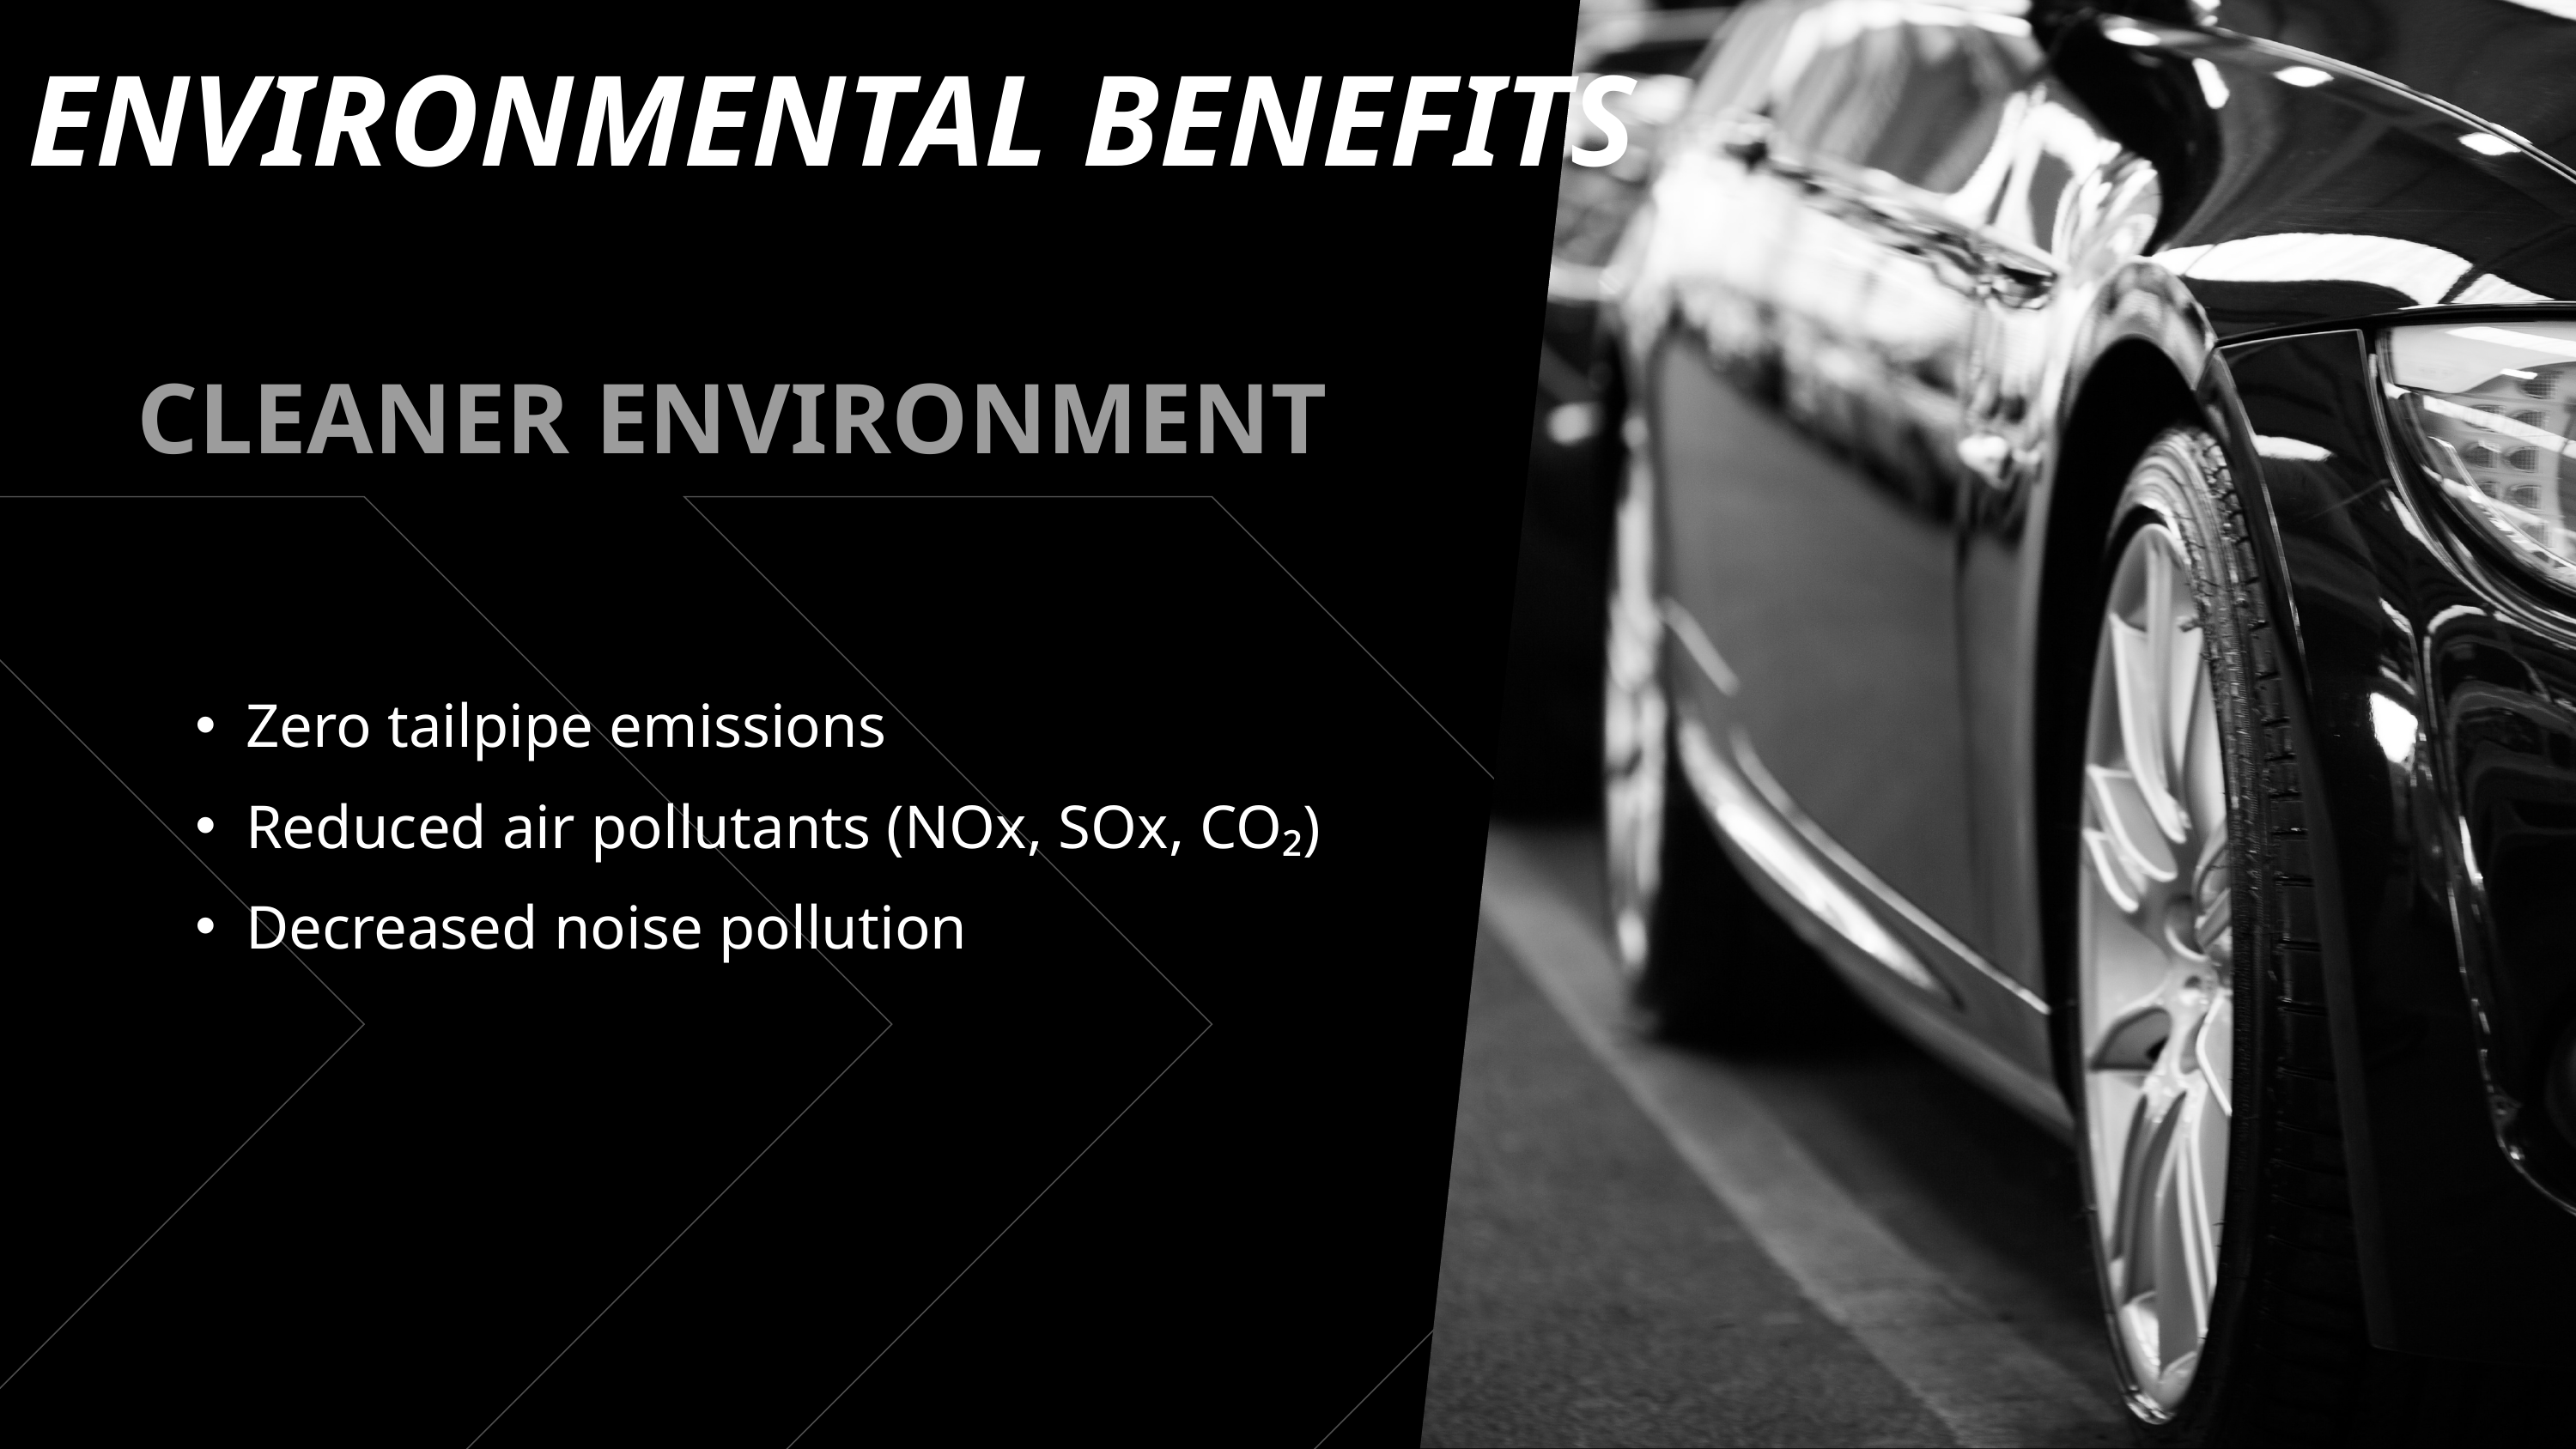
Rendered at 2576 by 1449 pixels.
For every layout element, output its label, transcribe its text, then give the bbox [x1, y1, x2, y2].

text_box CLEANER ENVIRONMENT [137, 367, 1415, 474]
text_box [1419, 0, 2576, 1449]
text_box ENVIRONMENTAL BENEFITS [27, 54, 1415, 328]
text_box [0, 496, 1415, 1449]
